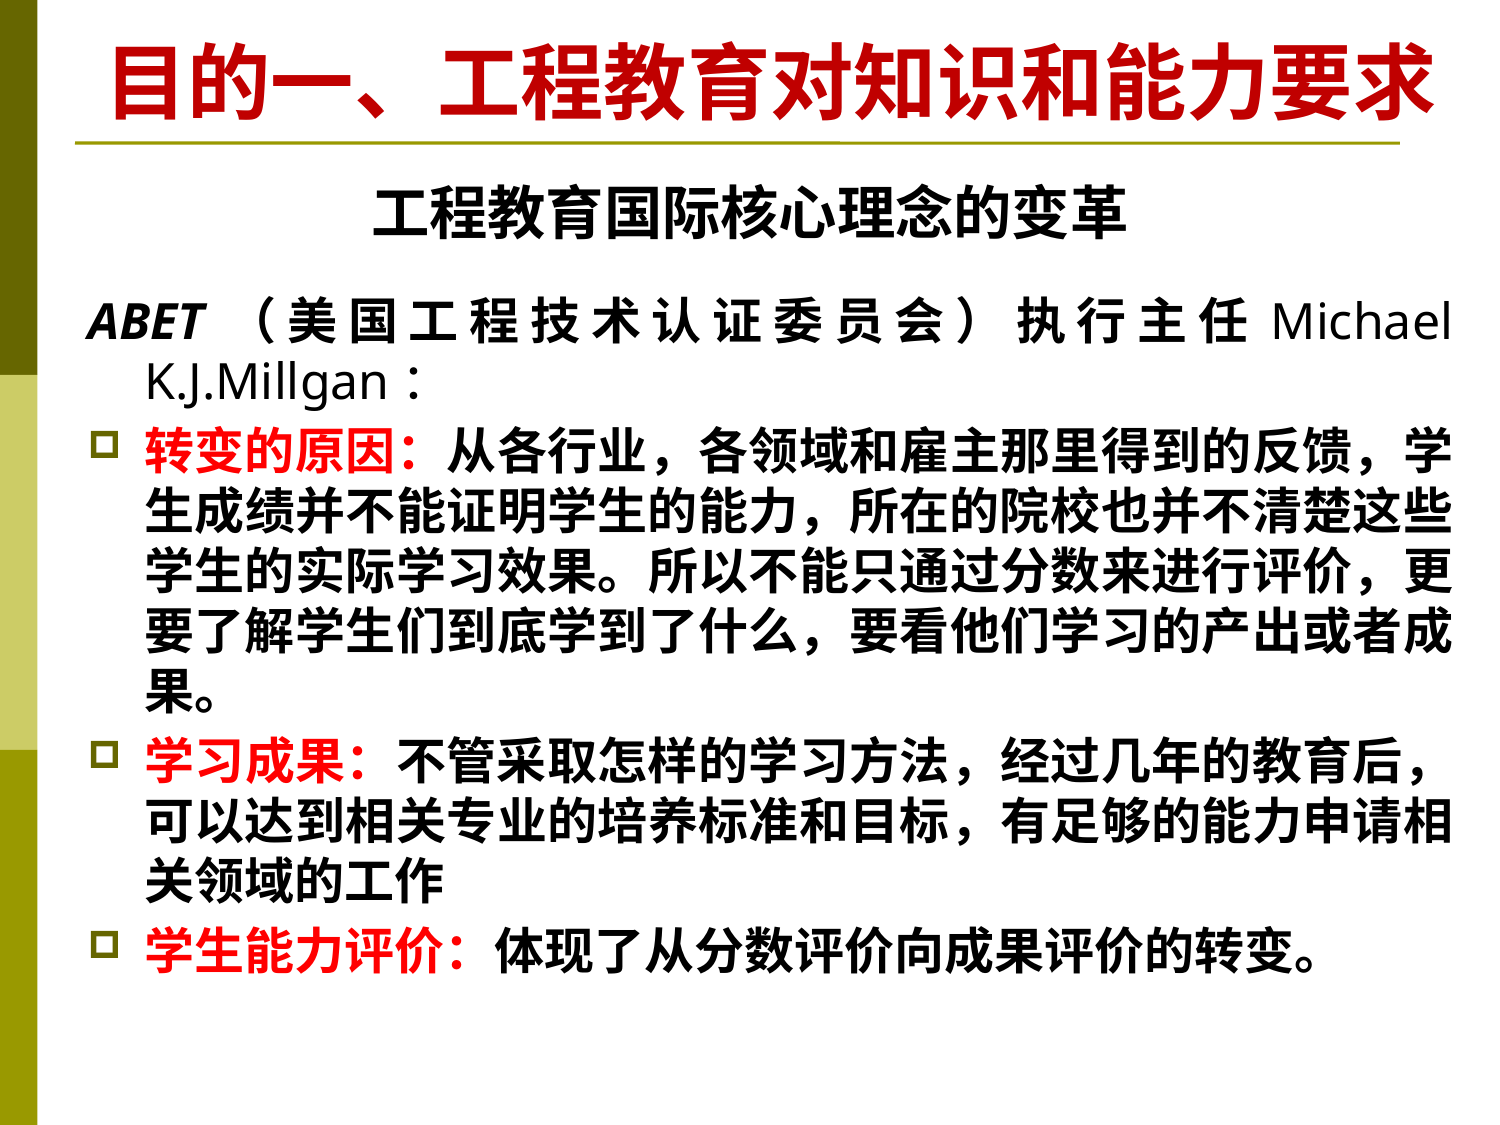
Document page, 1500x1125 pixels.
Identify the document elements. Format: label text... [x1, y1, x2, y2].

title 目的一、工程教育对知识和能力要求 [41, 5, 1500, 138]
list ABET（美国工程技术认证委员会）执行主任Michael K.J.Millgan： 转变的原因：从各行业，各领域和雇主那里得到的反馈，学生成绩并不能证明学生的能力，所在的院校也并不清楚这些学生的实际学习效果。所以不能只通过分数来进行评价，更要了解学生们到底学到了什么，要看他们学习的产出或者成果。 学习成果：不管采取怎样的学习方法，经过几年的教育后，可以达到相关专业的培养标准和目标，有足够的能力申请相关领域的工作 学生能力评价：体现了从分数评价向成果评价的转变。 [72, 282, 1469, 1049]
text_box 工程教育国际核心理念的变革 [74, 167, 1425, 254]
